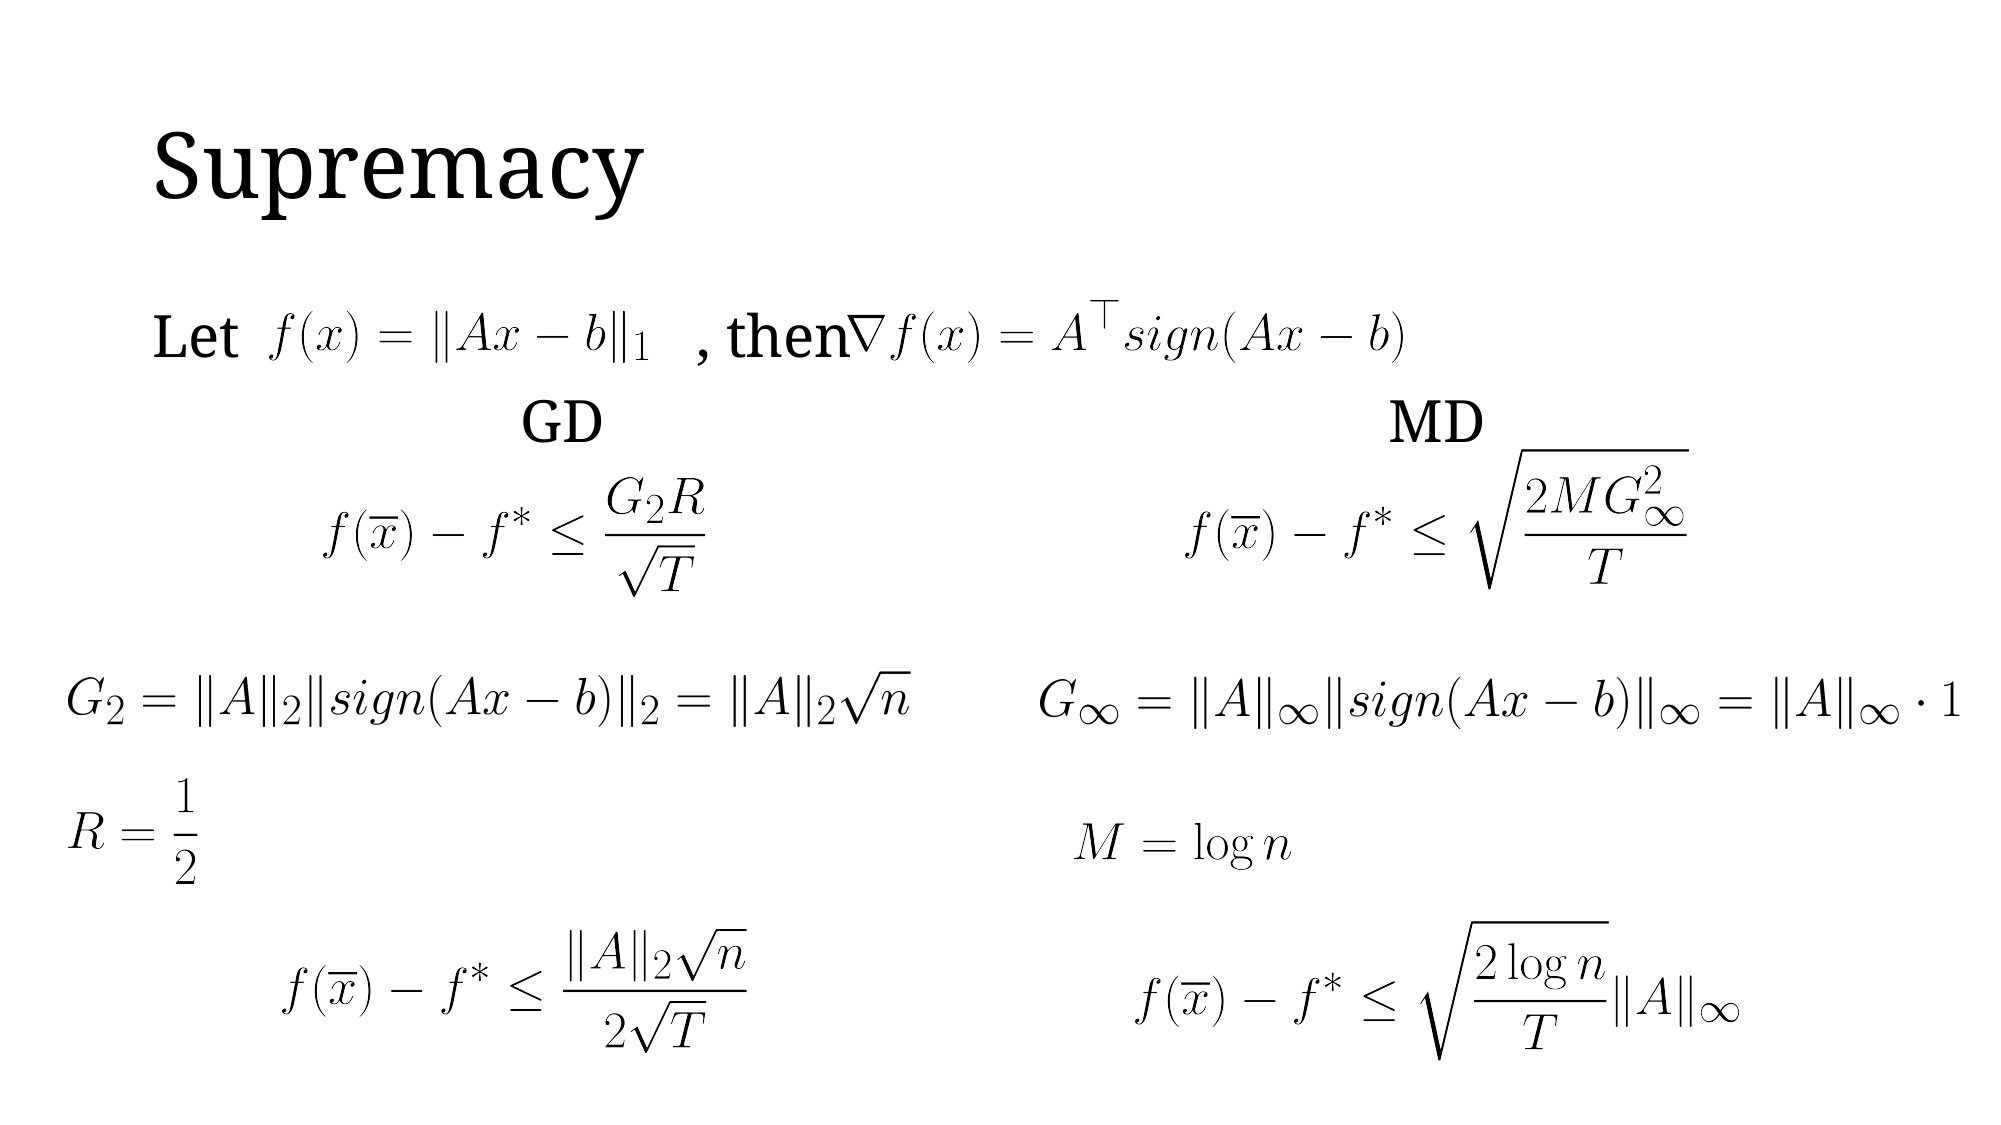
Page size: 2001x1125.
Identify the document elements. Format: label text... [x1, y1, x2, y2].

title Supremacy [137, 59, 1863, 278]
picture [1074, 821, 1292, 870]
list Let , then [137, 299, 1863, 384]
picture [1135, 919, 1740, 1061]
picture [1185, 447, 1690, 590]
picture [1040, 676, 1960, 729]
picture [269, 310, 649, 363]
picture [847, 298, 1404, 363]
text_box GD [137, 384, 988, 1066]
picture [68, 670, 911, 727]
text_box MD [1012, 384, 1863, 1066]
picture [68, 776, 198, 884]
picture [323, 476, 706, 597]
picture [282, 927, 747, 1053]
